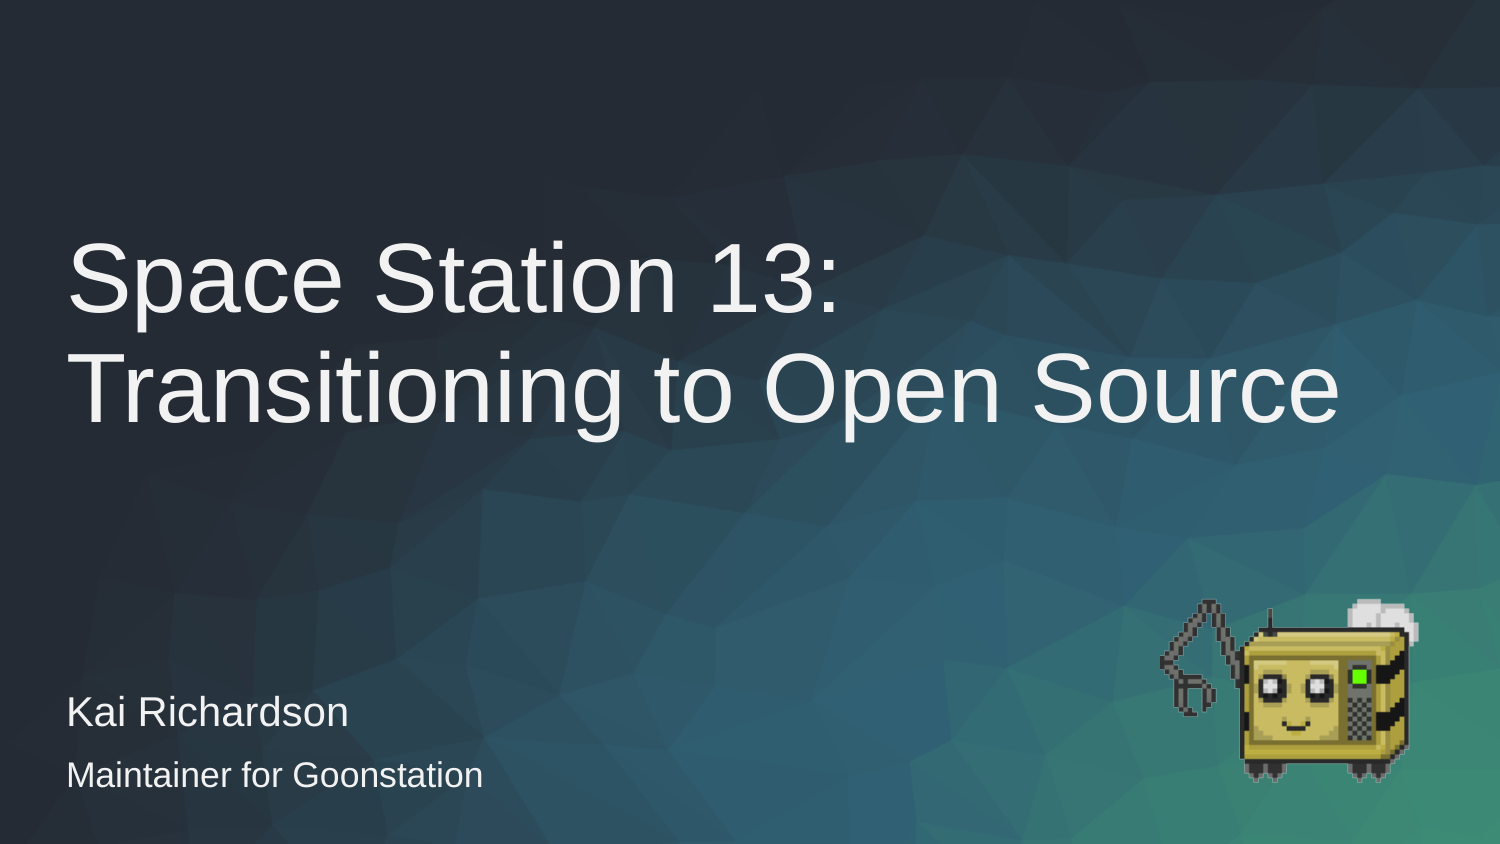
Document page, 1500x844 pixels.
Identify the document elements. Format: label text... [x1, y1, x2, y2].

title Space Station 13: Transitioning to Open Source [51, 122, 1449, 459]
subtitle Kai Richardson Maintainer for Goonstation [51, 650, 552, 815]
picture [0, 0, 1500, 844]
